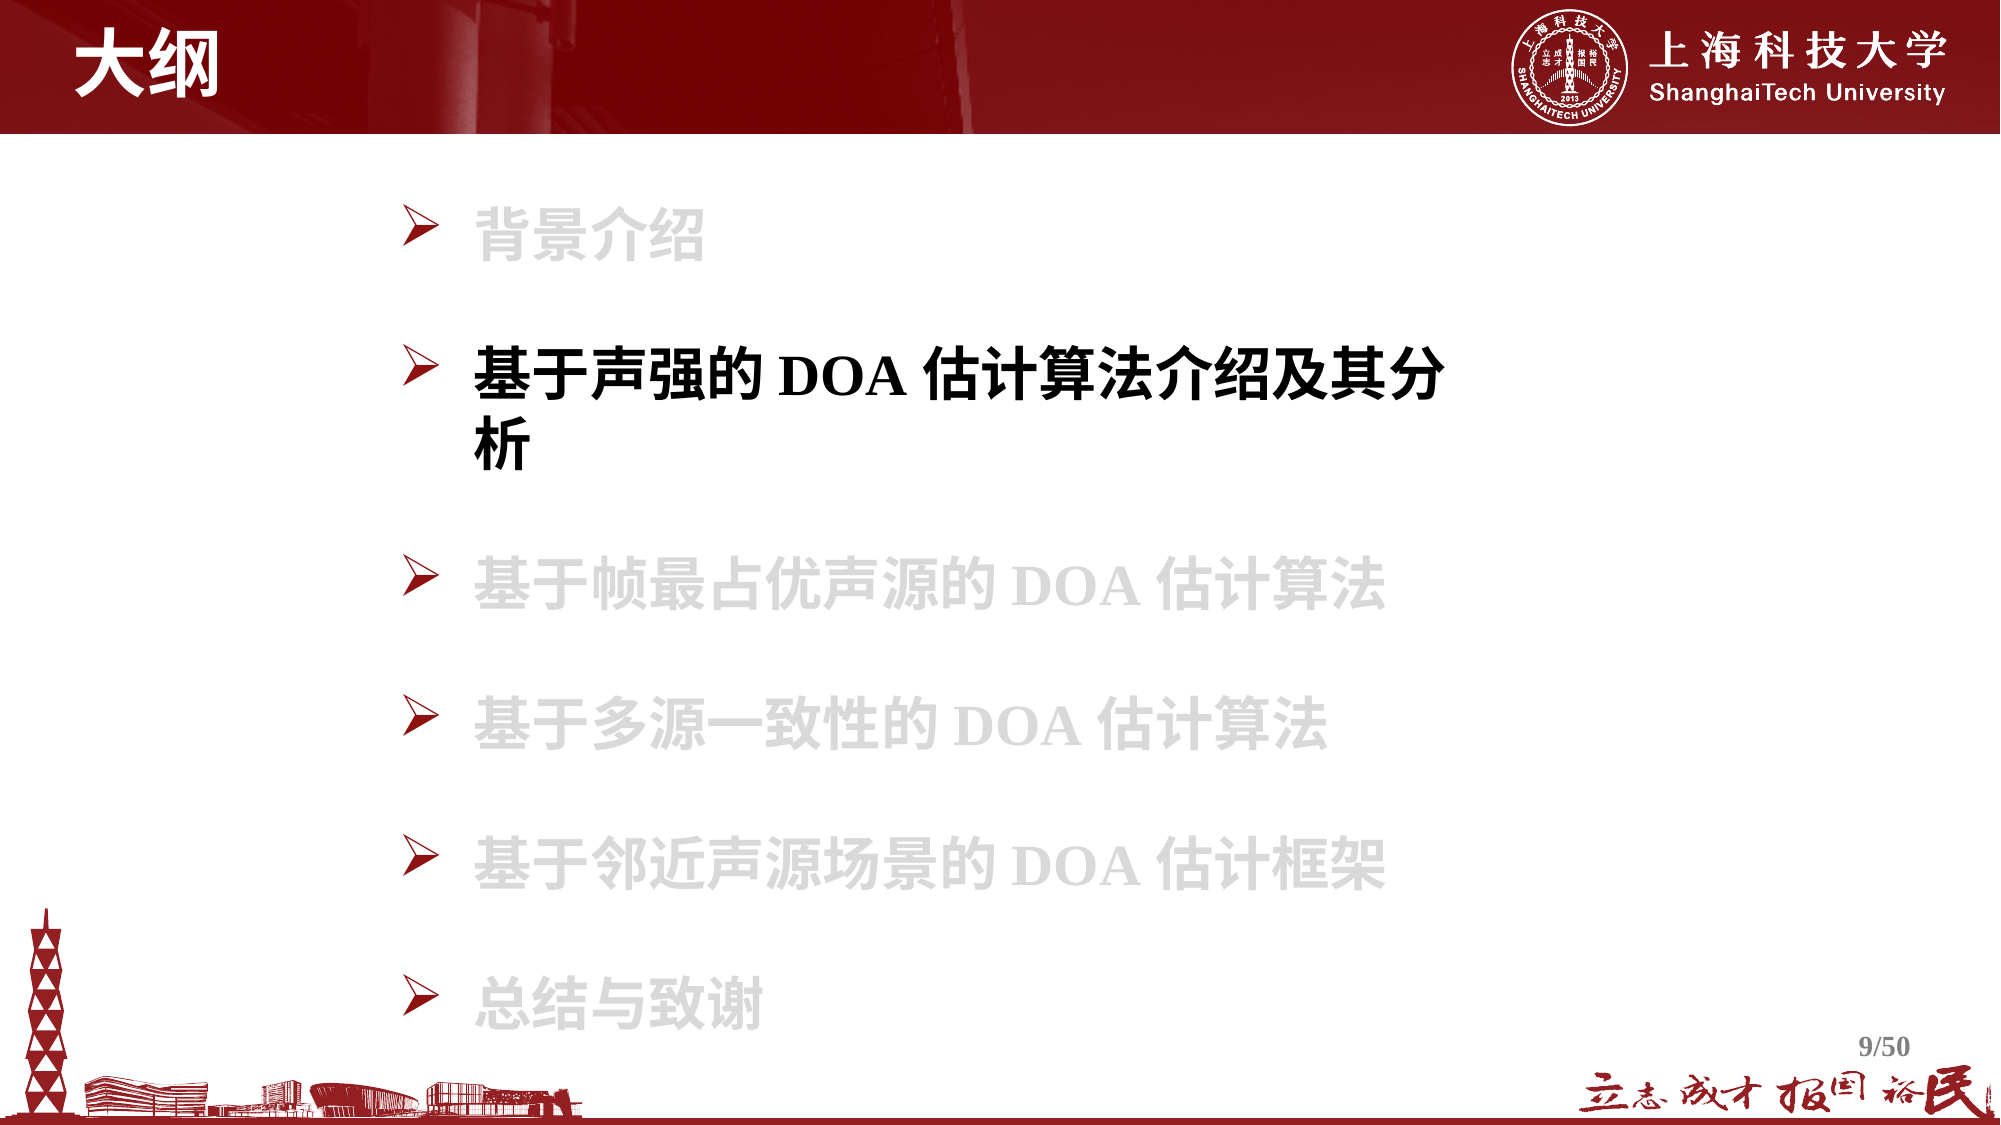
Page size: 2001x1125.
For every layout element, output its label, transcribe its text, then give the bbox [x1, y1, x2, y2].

title 大纲 [57, 15, 1425, 120]
text_box 背景介绍 基于声强的DOA估计算法介绍及其分析 基于帧最占优声源的DOA估计算法 基于多源一致性的DOA估计算法 基于邻近声源场景的DOA估计框架 总结与致谢 [308, 190, 1508, 1045]
slide_number 9/50 [1476, 1014, 1926, 1075]
